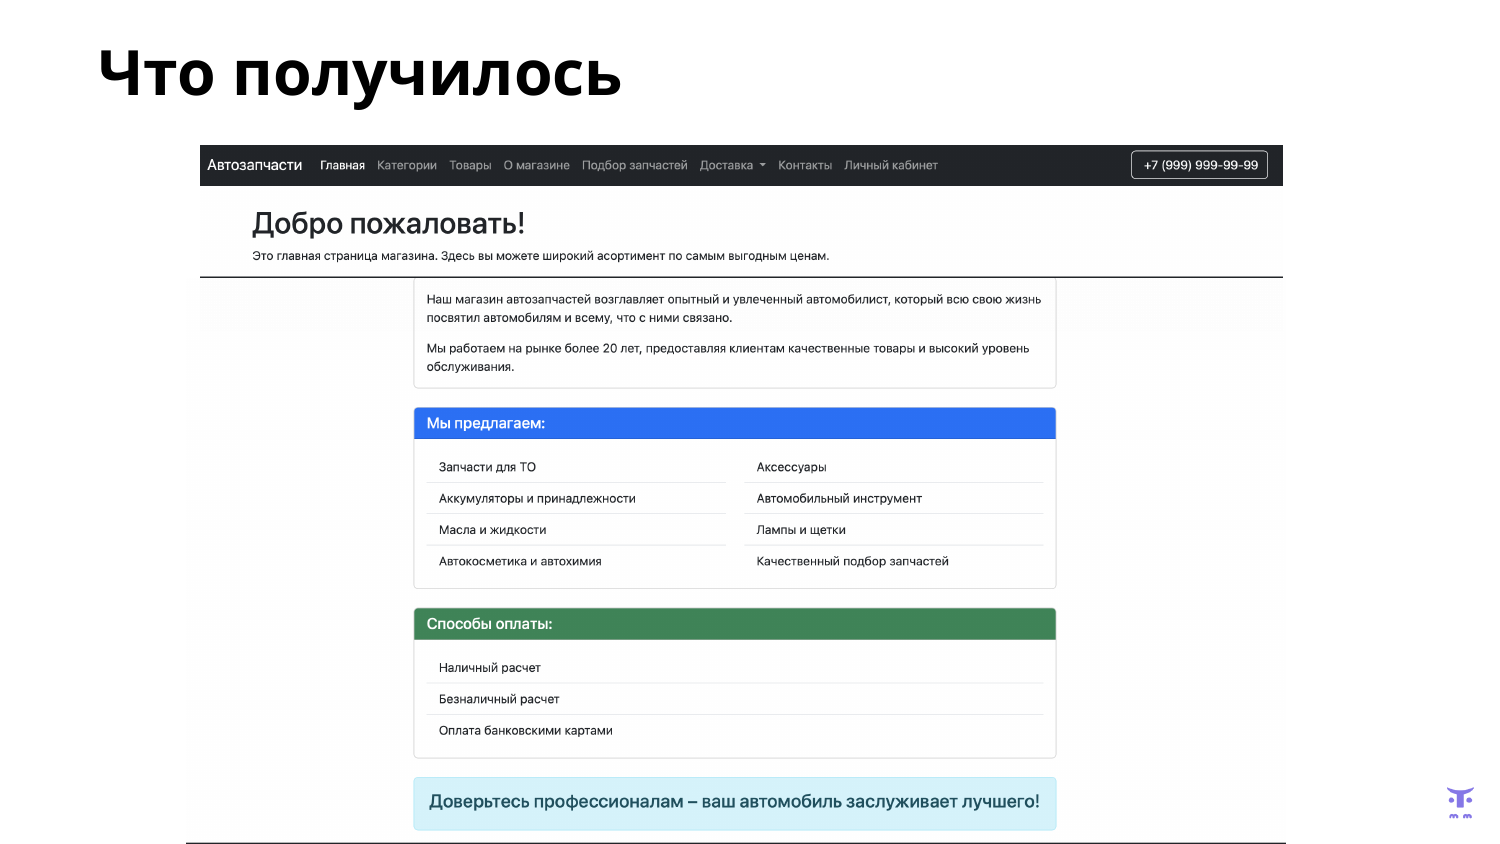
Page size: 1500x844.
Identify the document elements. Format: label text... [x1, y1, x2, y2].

picture [0, 0, 1500, 844]
title Что получилось [83, 17, 1482, 198]
